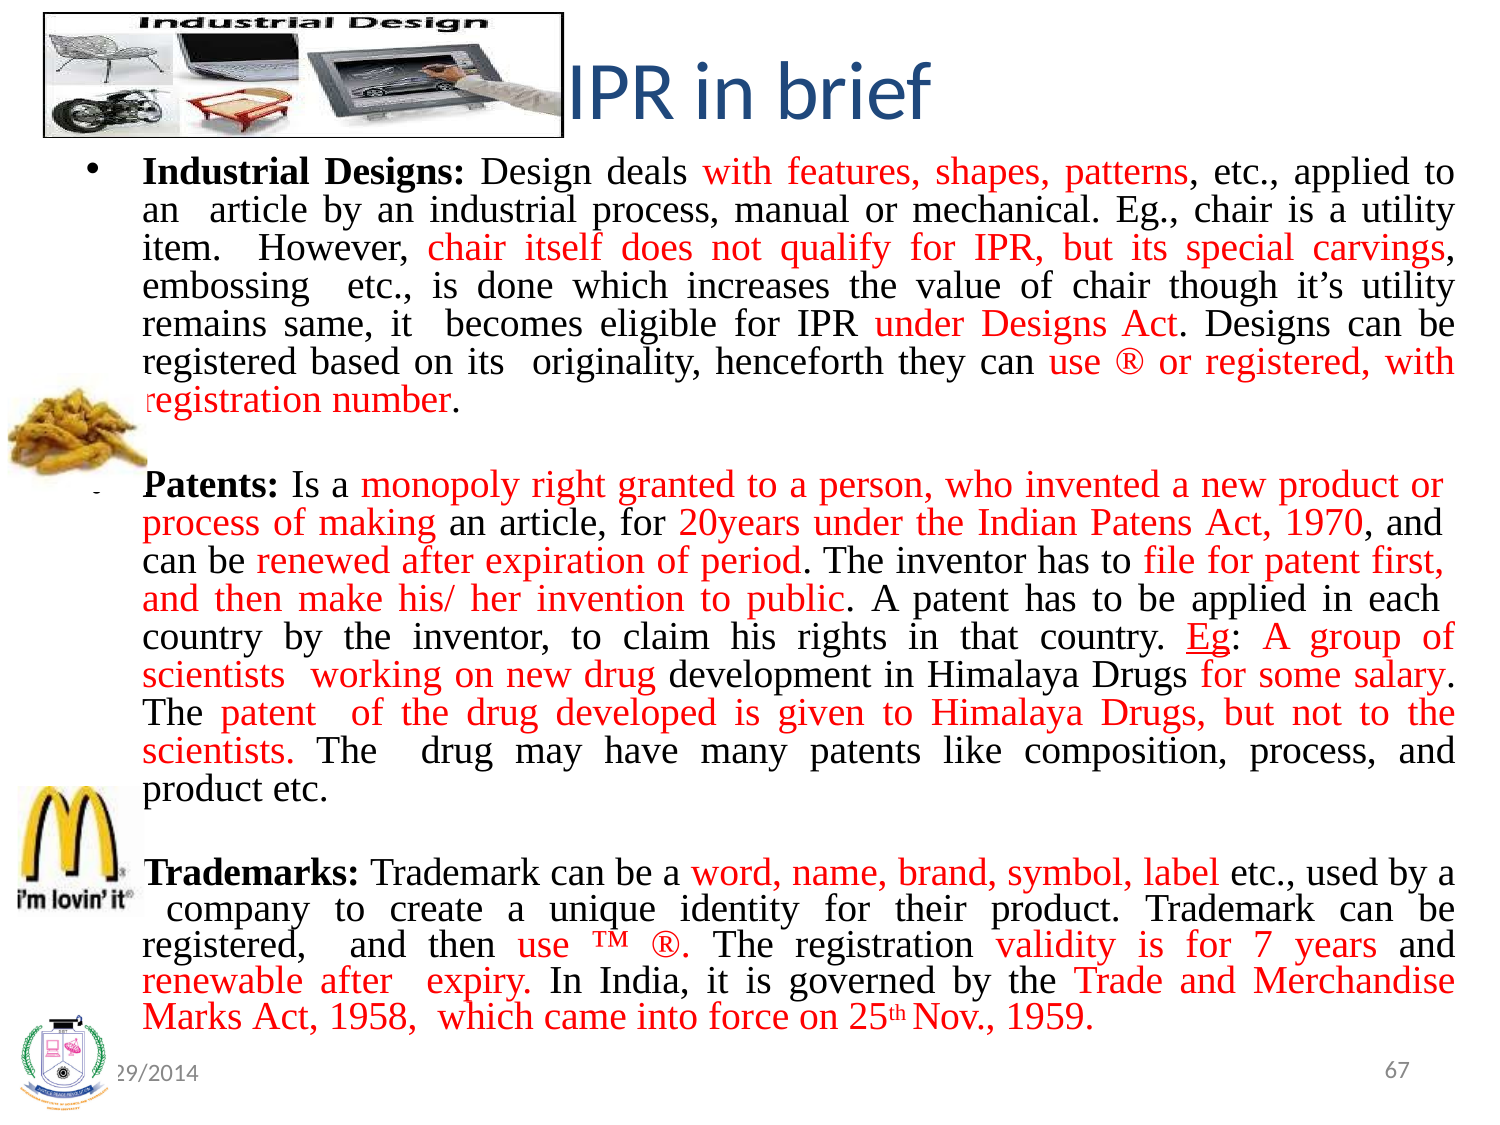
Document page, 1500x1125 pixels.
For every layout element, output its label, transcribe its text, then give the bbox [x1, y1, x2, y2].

slide_number 67 [1380, 1057, 1415, 1125]
text_box [42, 12, 565, 138]
title IPR in brief [564, 33, 936, 143]
picture [9, 1012, 118, 1121]
footer 5/29/2014 [119, 1060, 201, 1125]
text_box [17, 786, 145, 917]
text_box [7, 373, 148, 492]
text_box Industrial Designs: Design deals with features, shapes, patterns, etc., applied to an article by an industrial process, manual or mechanical. Eg., chair is a utility item. However, chair itself does not qualify for IPR, but its special carvings, embossing etc., is done which increases the value of chair though it’s utility remains same, it becomes eligible for IPR under Designs Act. Designs can be registered based on its originality, henceforth they can use ® or registered, with registration number. Patents: Is a monopoly right granted to a person, who invented a new product or process of making an article, for 20years under the Indian Patens Act, 1970, and can be renewed after expiration of period. The inventor has to file for patent first, and then make his/ her invention to public. A patent has to be applied in each country by the inventor, to claim his rights in that country. Eg: A group of scientists working on new drug development in Himalaya Drugs for some salary. The patent of the drug developed is given to Himalaya Drugs, but not to the scientists. The drug may have many patents like composition, process, and product etc. Trademarks: Trademark can be a word, name, brand, symbol, label etc., used by a company to create a unique identity for their product. Trademark can be registered, and then use ™ ®. The registration validity is for 7 years and renewable after expiry. In India, it is governed by the Trade and Merchandise Marks Act, 1958, which came into force on 25th Nov., 1959. [81, 143, 1463, 1038]
